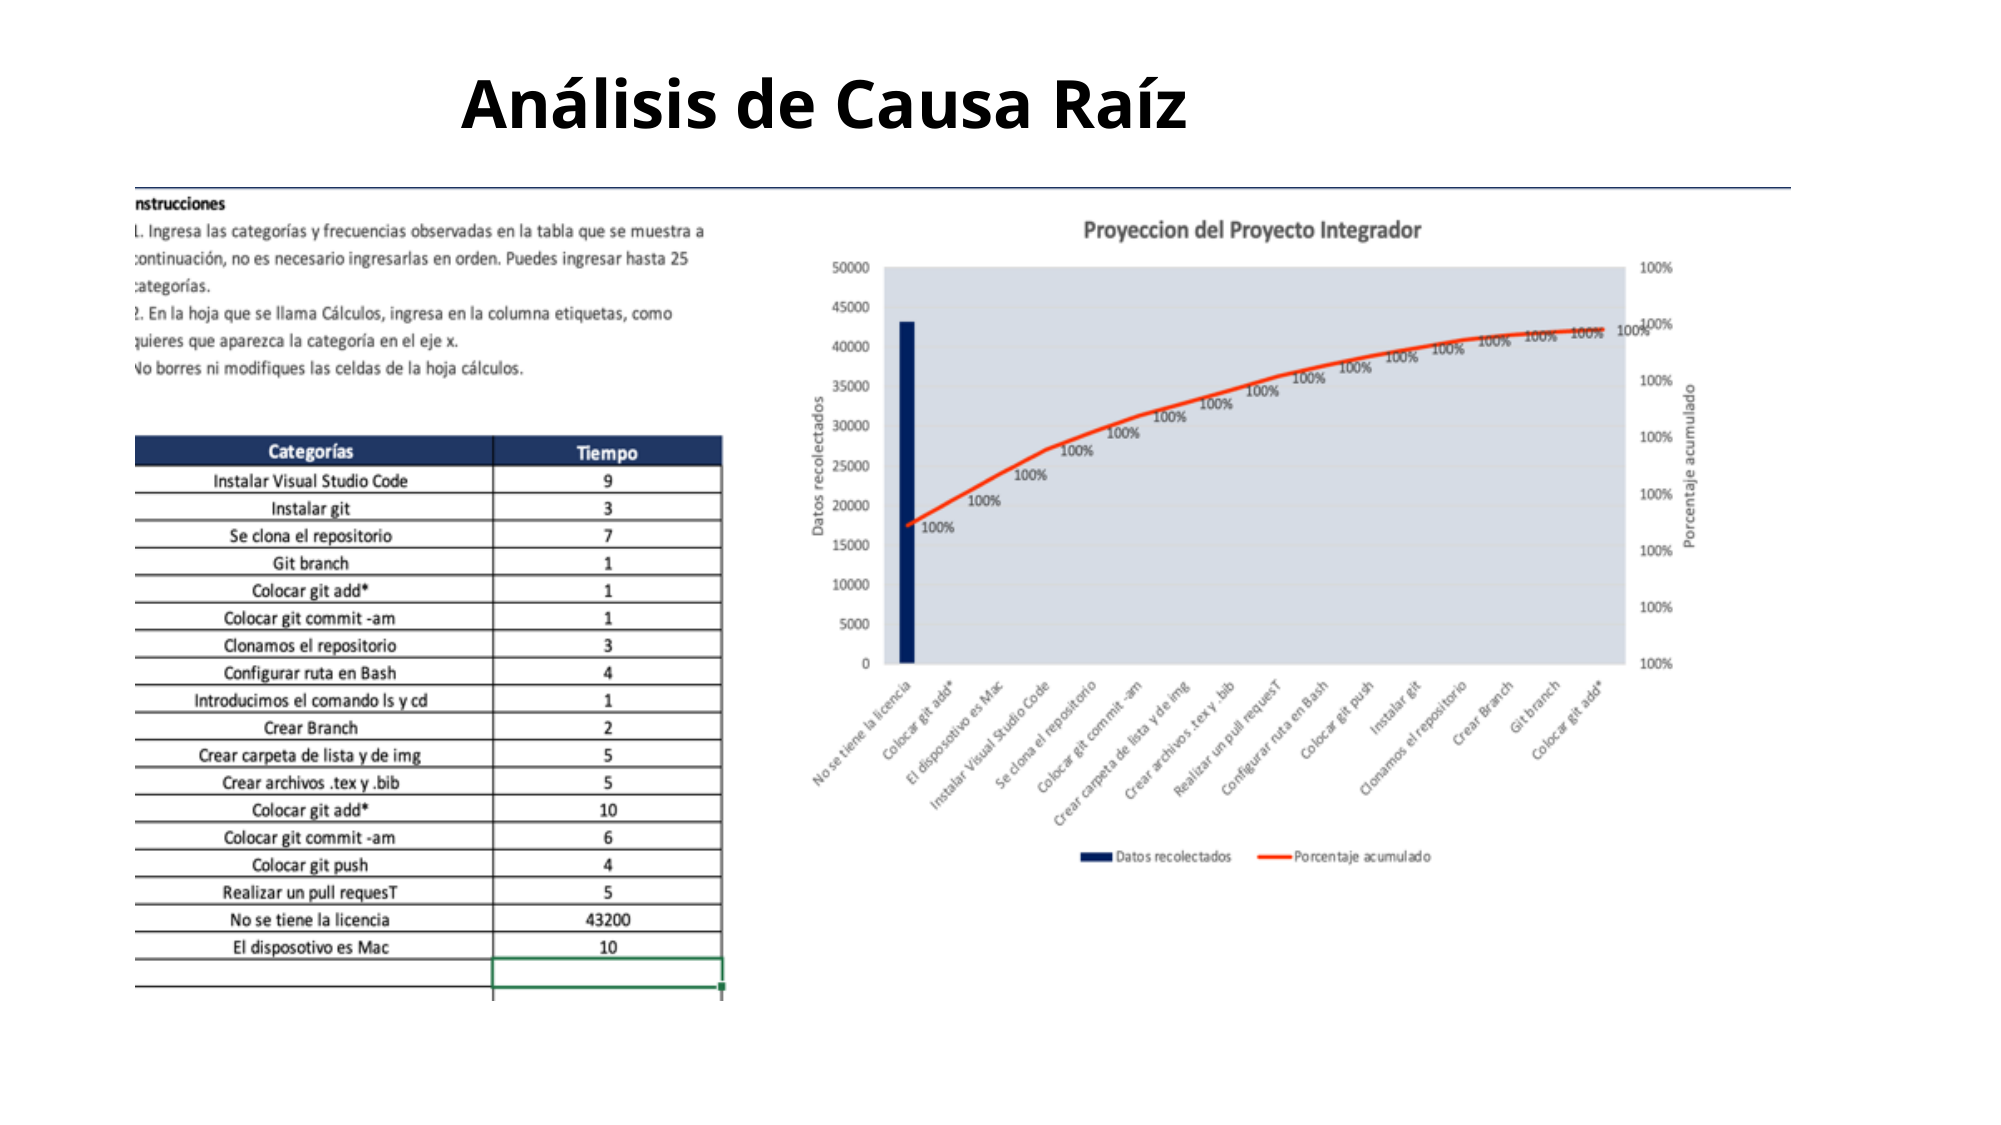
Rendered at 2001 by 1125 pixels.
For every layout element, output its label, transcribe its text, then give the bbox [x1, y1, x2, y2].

picture [135, 187, 1792, 1001]
title Análisis de Causa Raíz [135, 5, 1513, 186]
